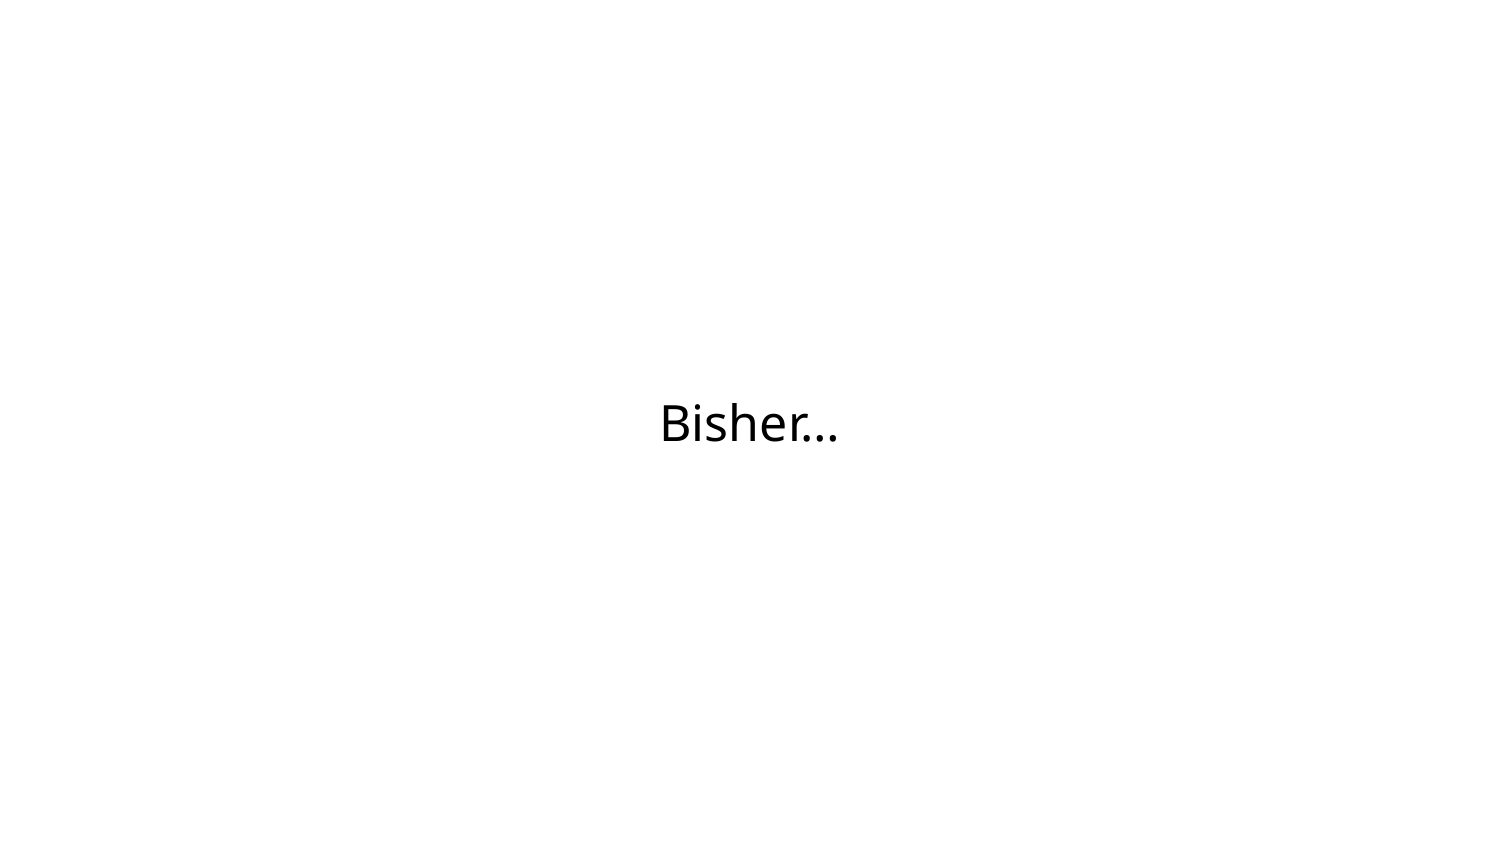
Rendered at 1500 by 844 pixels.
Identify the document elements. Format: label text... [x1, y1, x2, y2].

title Bisher… [509, 361, 990, 482]
